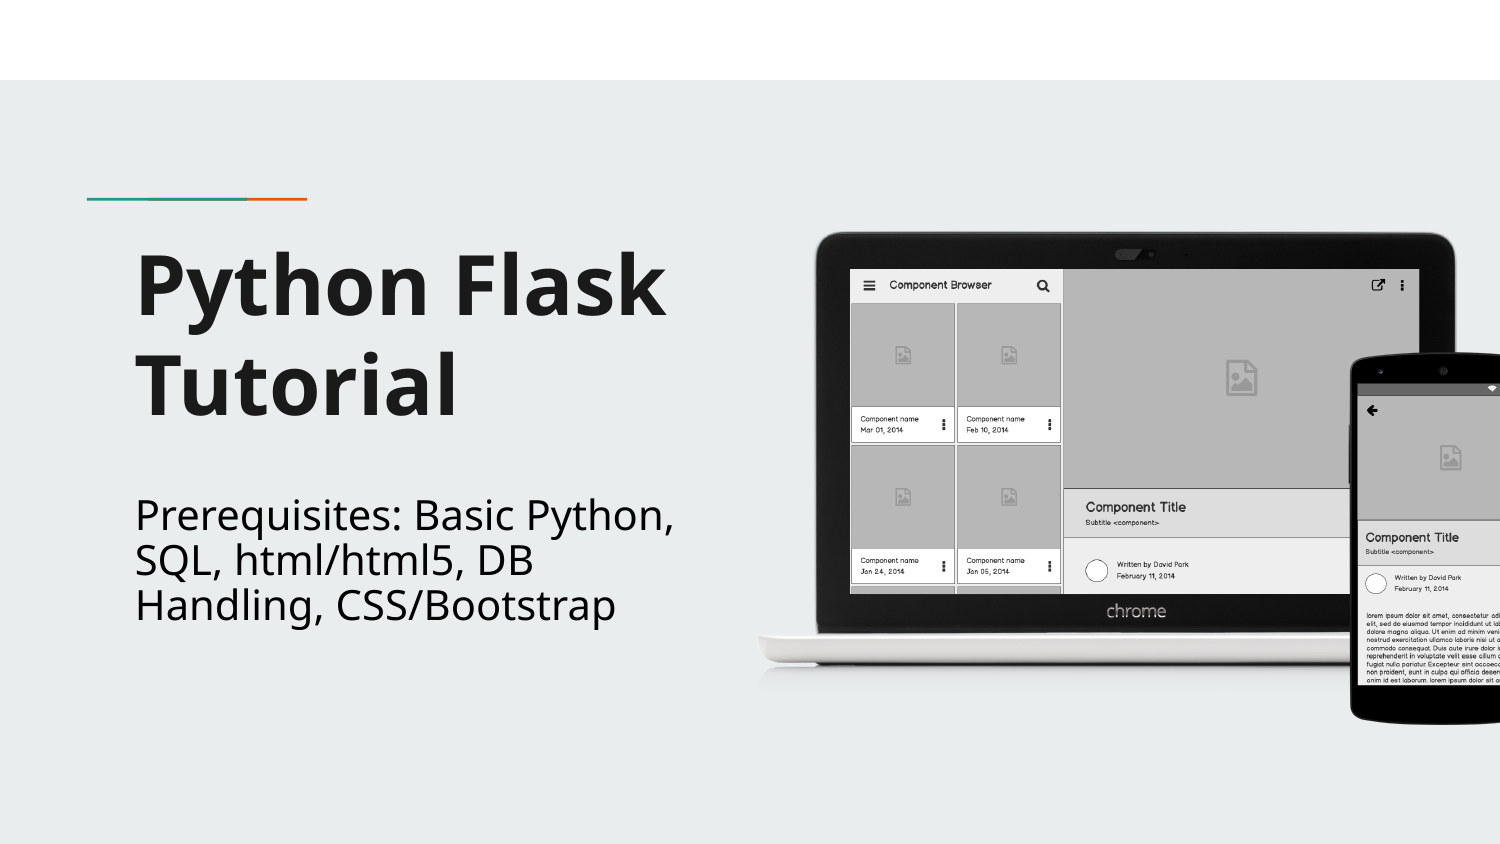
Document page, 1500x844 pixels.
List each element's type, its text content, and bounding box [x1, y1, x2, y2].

subtitle Prerequisites: Basic Python, SQL, html/html5, DB Handling, CSS/Bootstrap [119, 479, 742, 615]
picture [755, 229, 1500, 725]
title Python Flask Tutorial [119, 216, 741, 455]
